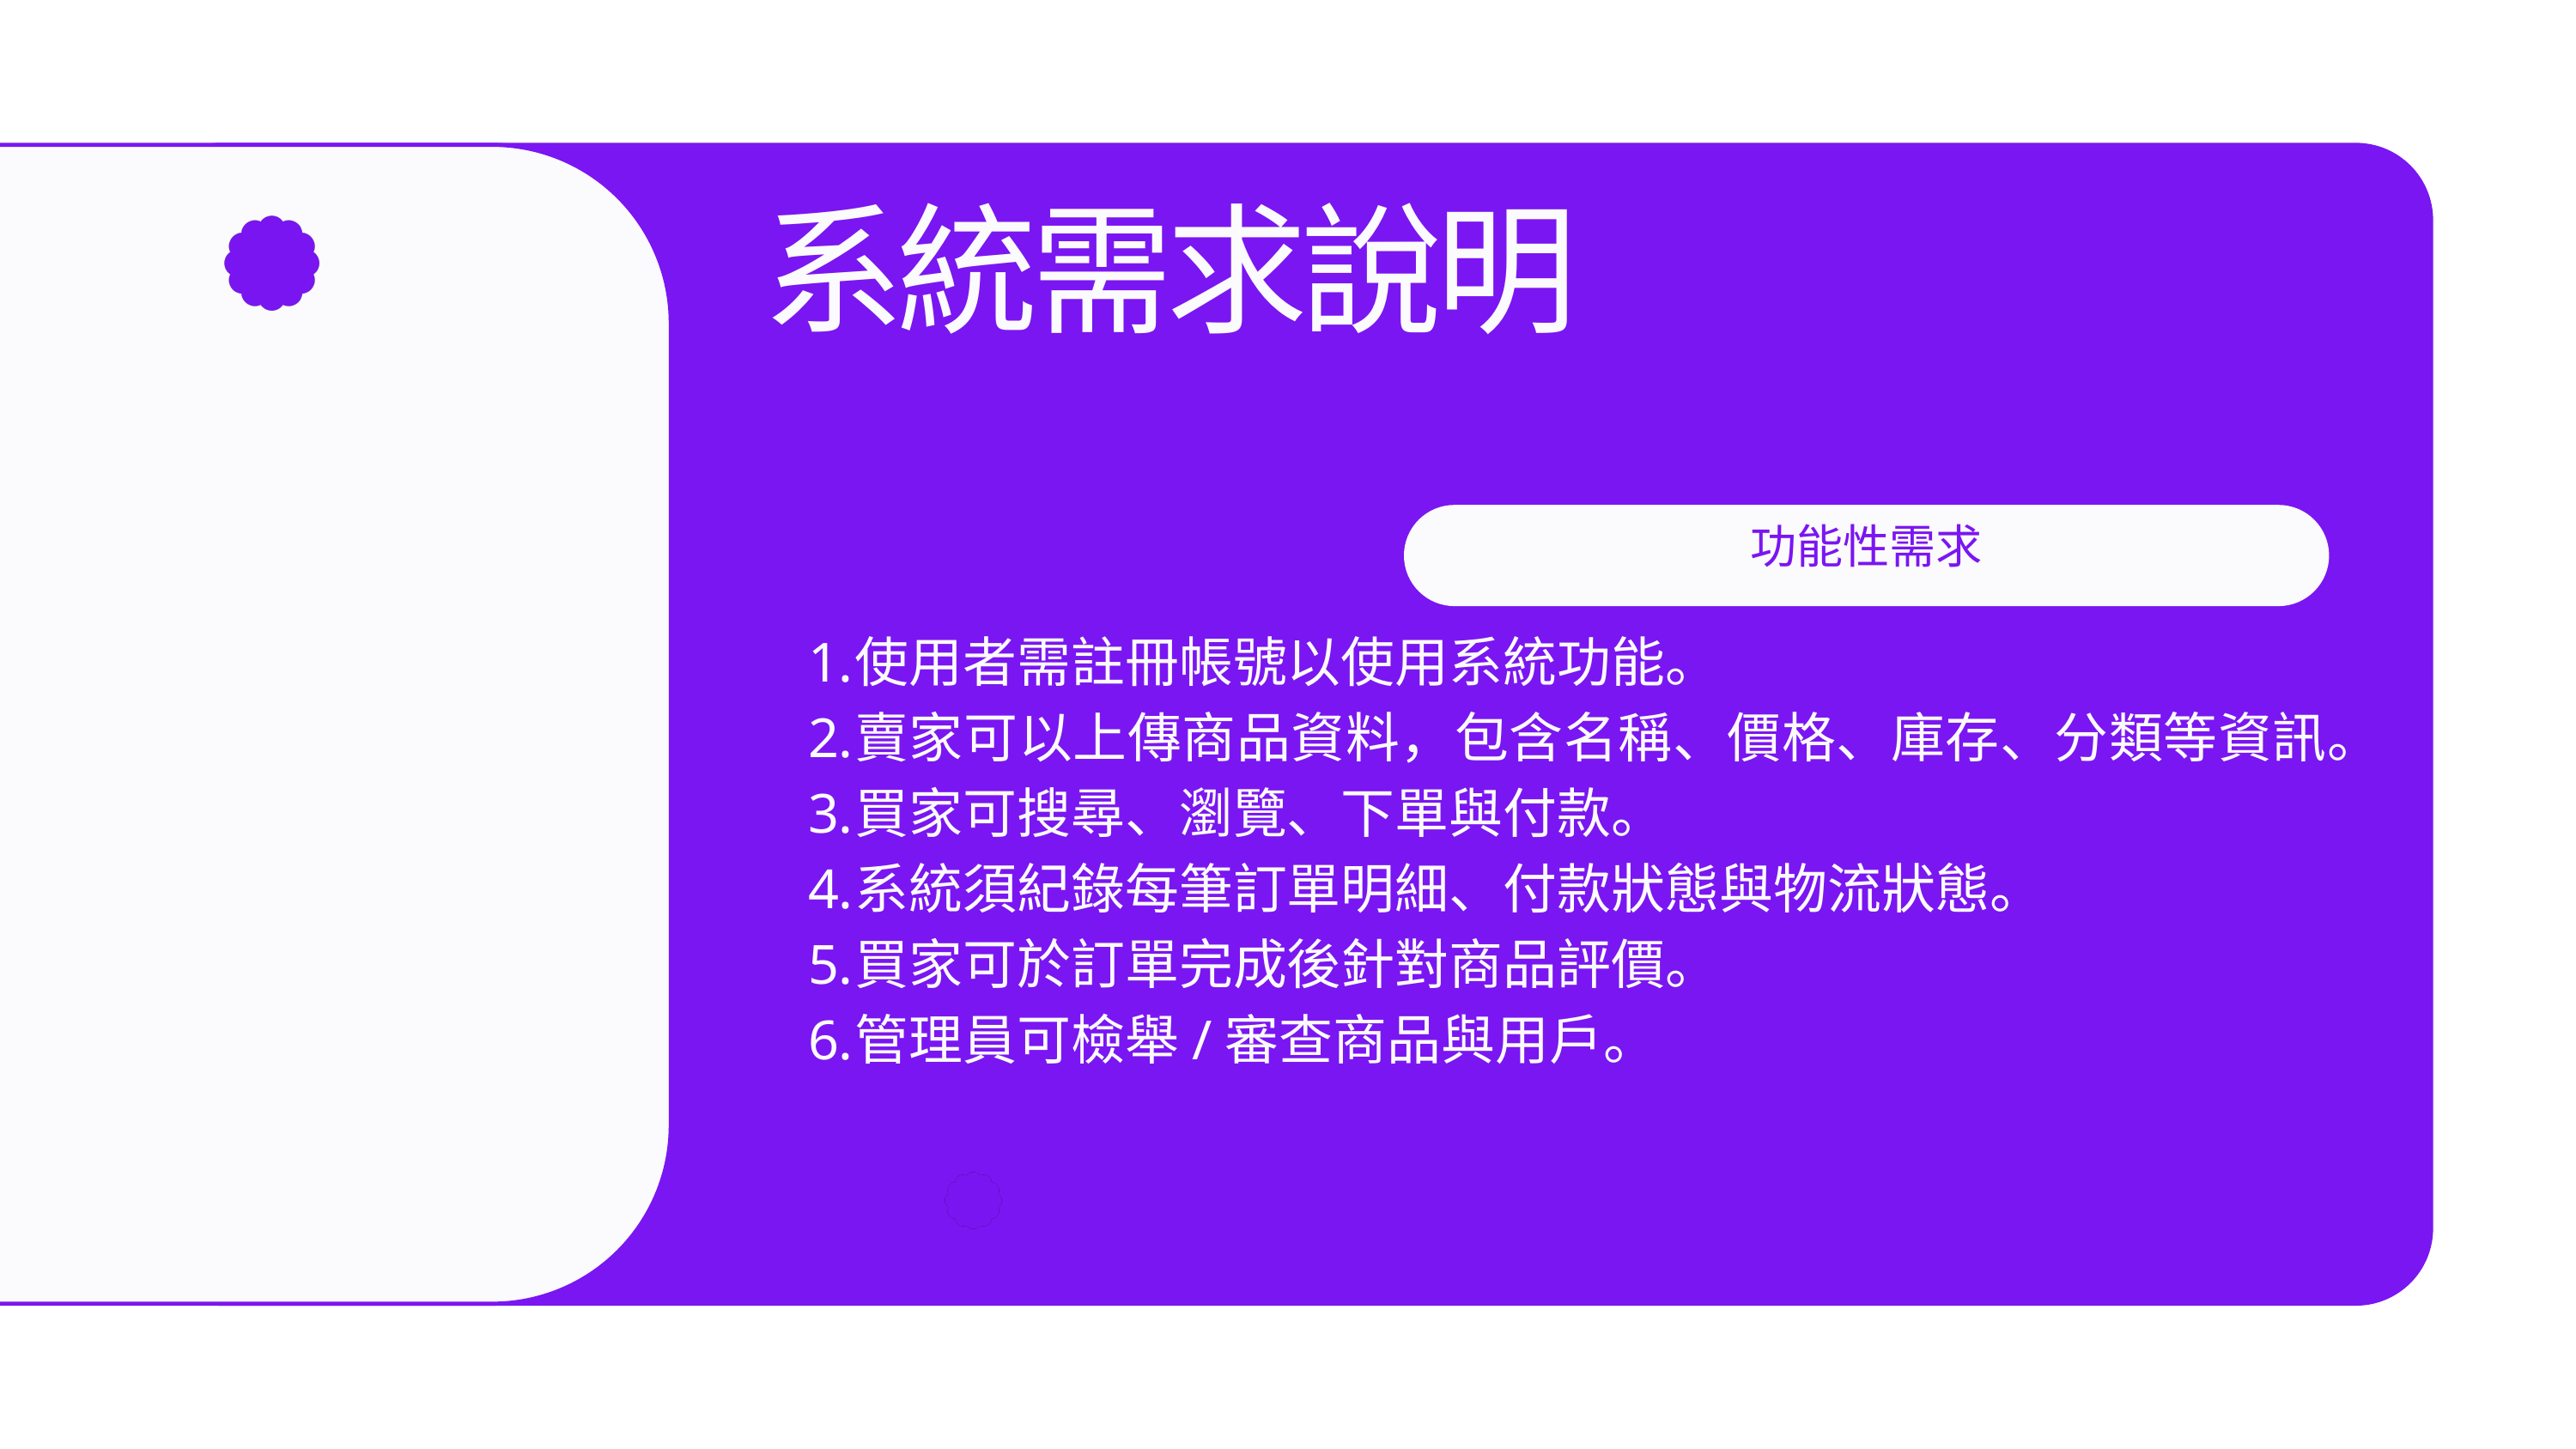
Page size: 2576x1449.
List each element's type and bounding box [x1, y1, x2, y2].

text_box [671, 144, 2432, 1304]
text_box [1403, 504, 2330, 607]
text_box [0, 144, 671, 1304]
